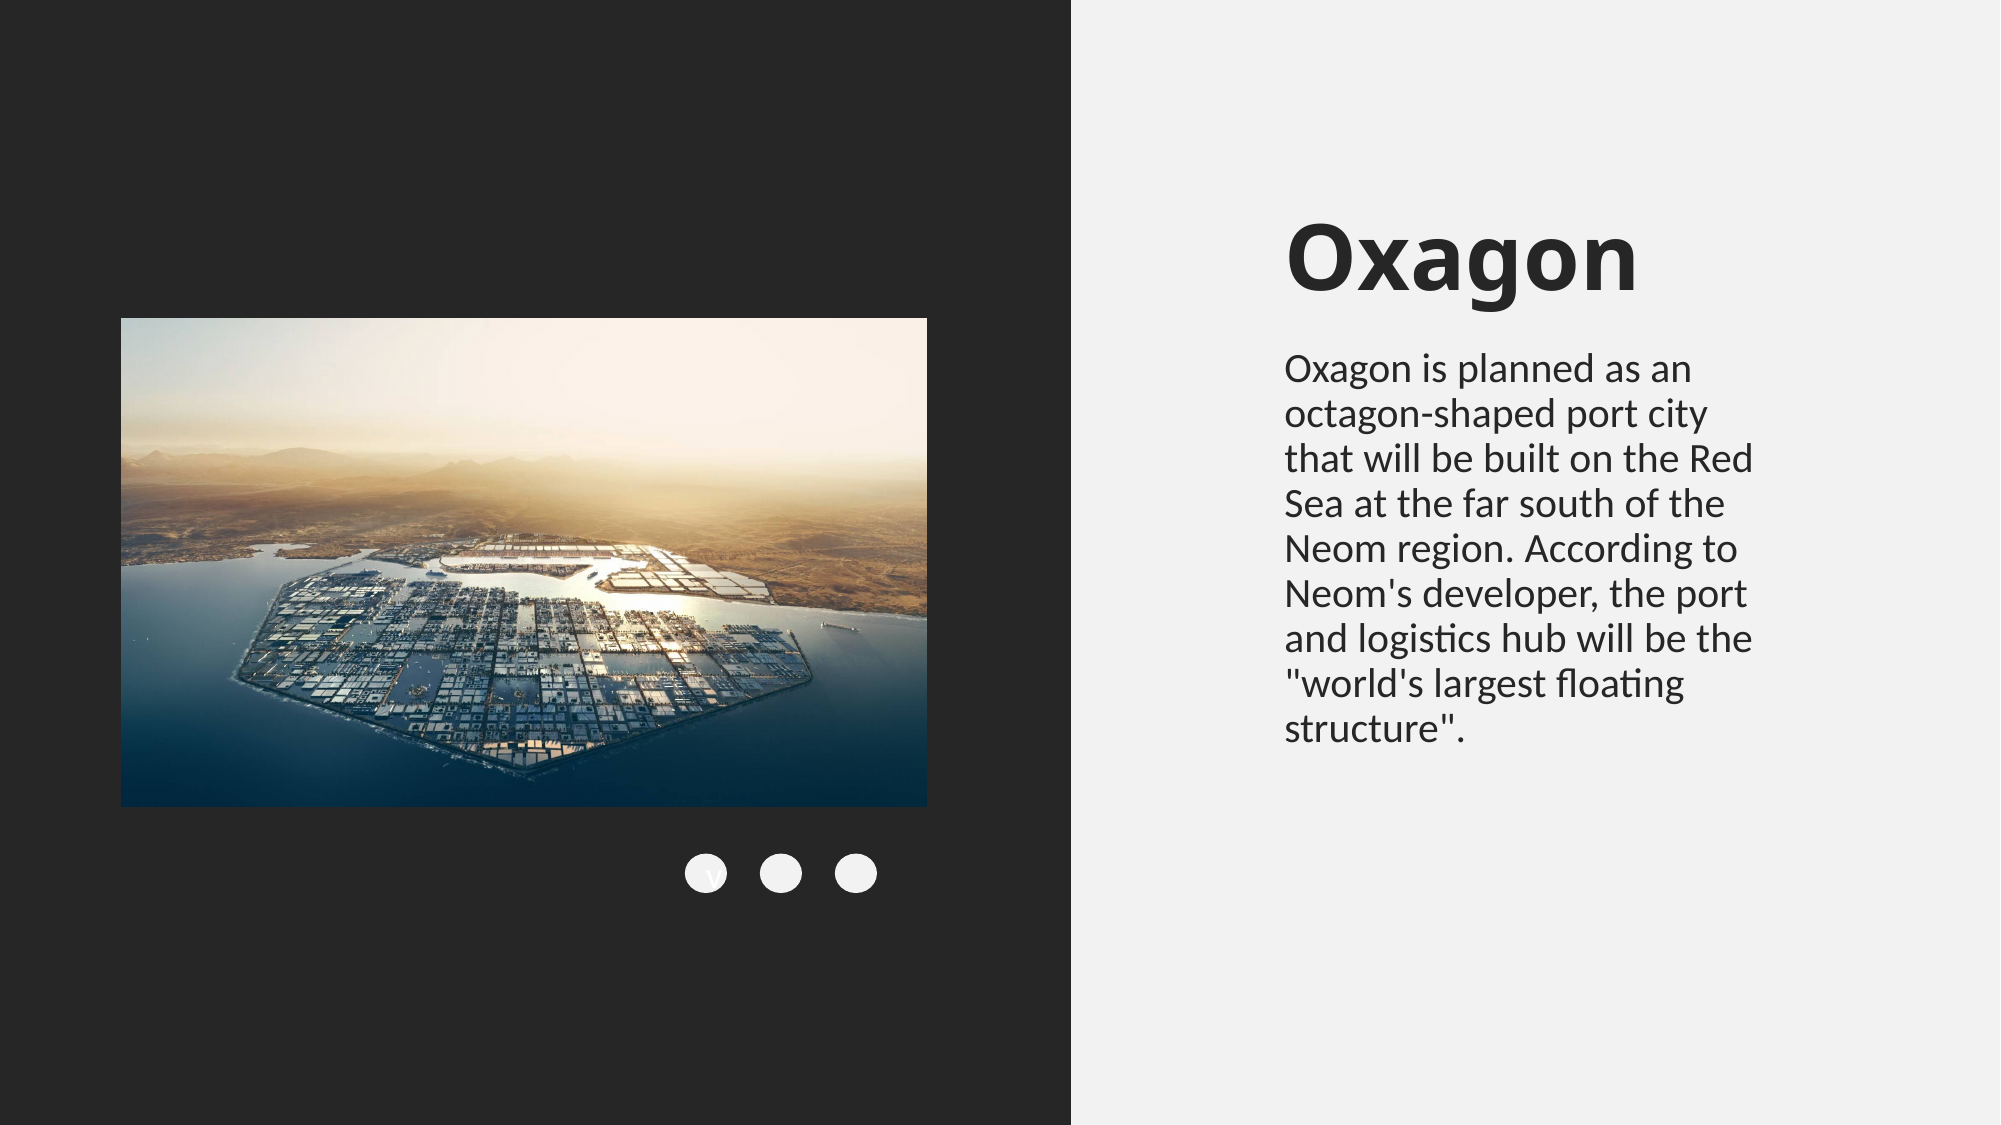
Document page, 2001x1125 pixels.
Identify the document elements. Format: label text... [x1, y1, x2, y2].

list Oxagon is planned as an octagon-shaped port city that will be built on the Red Sea at the far south of the Neom region. According to Neom's developer, the port and logistics hub will be the "world's largest floating structure". [1269, 339, 1795, 894]
text_box v [683, 852, 729, 895]
title Oxagon [1269, 230, 1795, 319]
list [121, 317, 927, 807]
text_box [833, 852, 879, 895]
text_box [758, 852, 804, 895]
text_box [0, 0, 1072, 1125]
